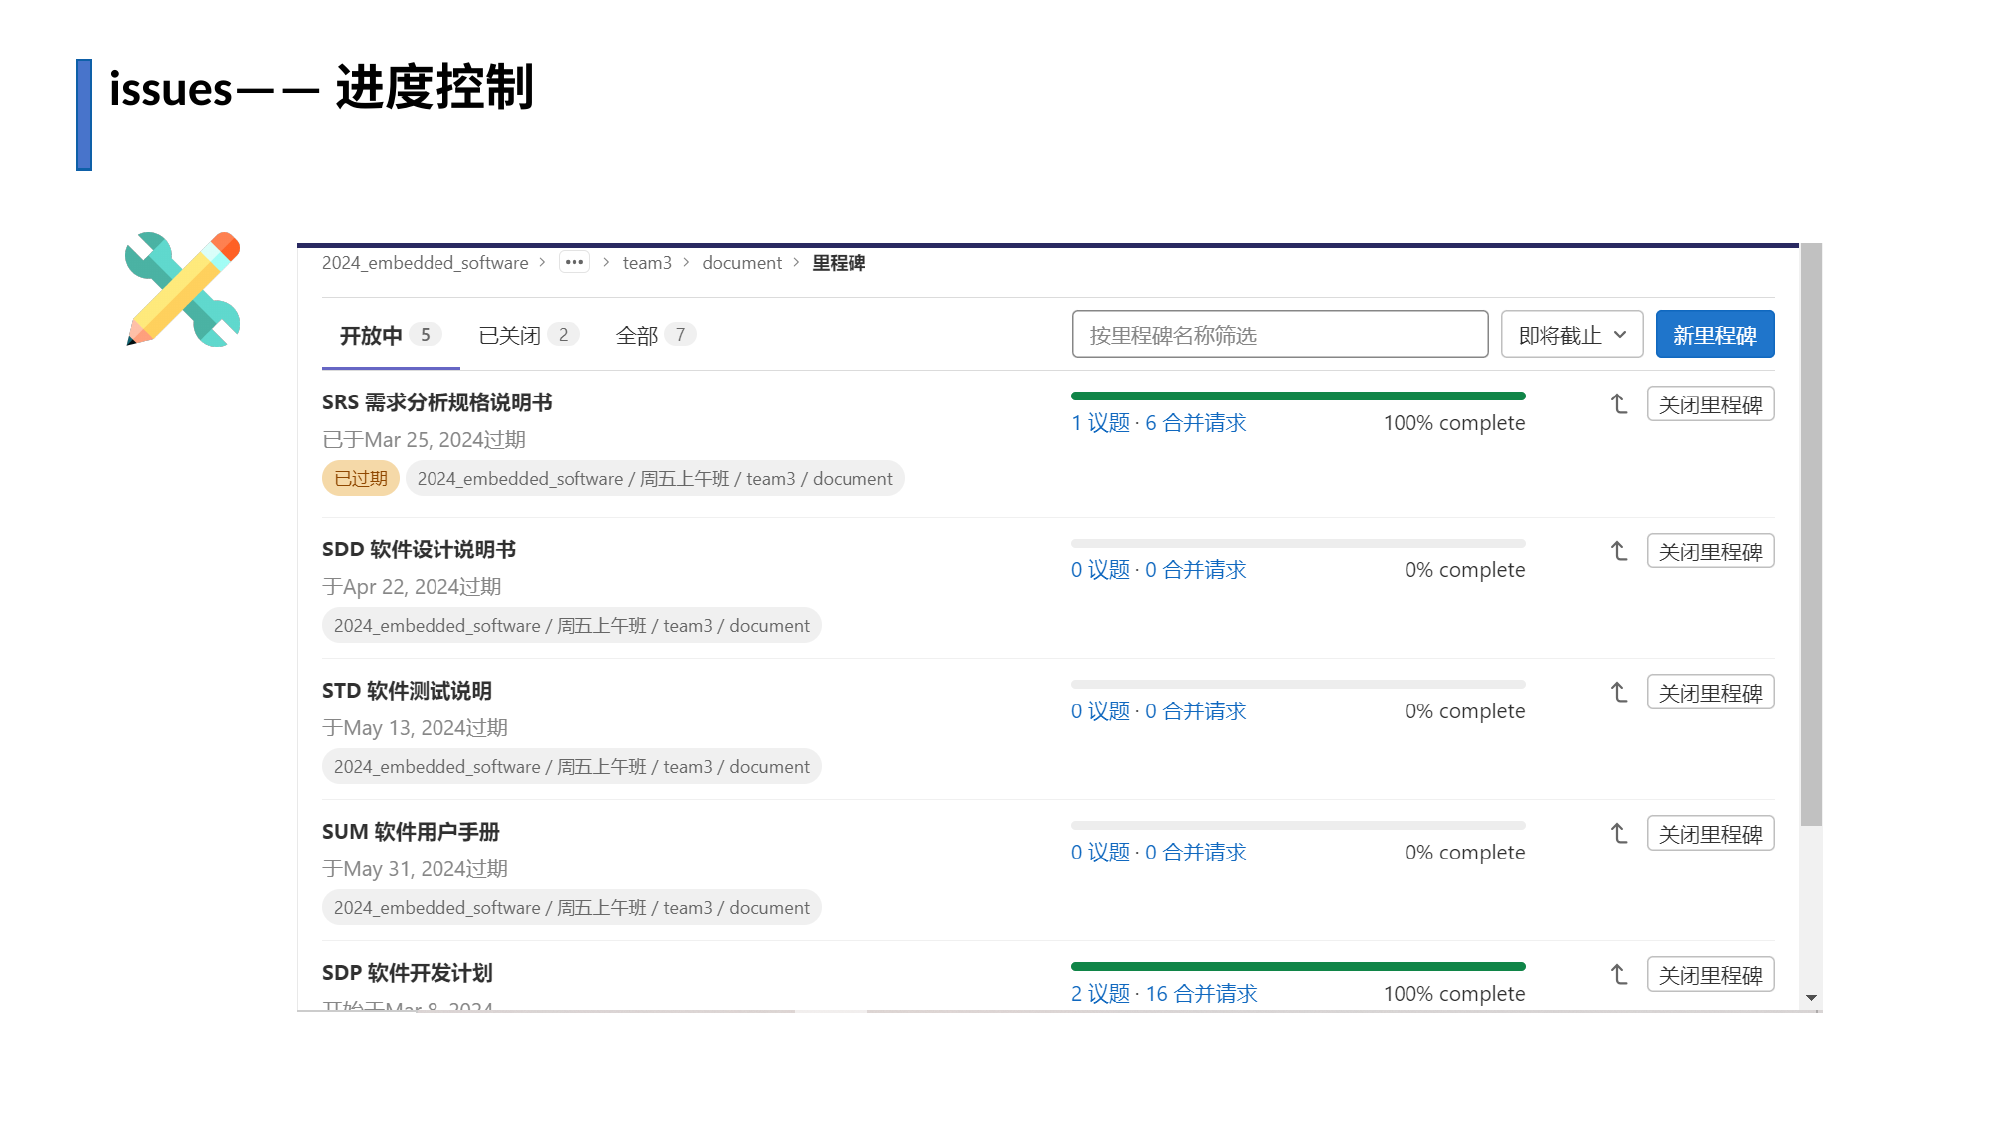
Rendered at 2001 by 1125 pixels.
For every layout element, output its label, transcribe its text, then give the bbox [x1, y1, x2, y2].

text_box [76, 59, 92, 171]
text_box issues——进度控制 [94, 48, 551, 124]
picture [296, 243, 1823, 1013]
picture [125, 231, 241, 347]
